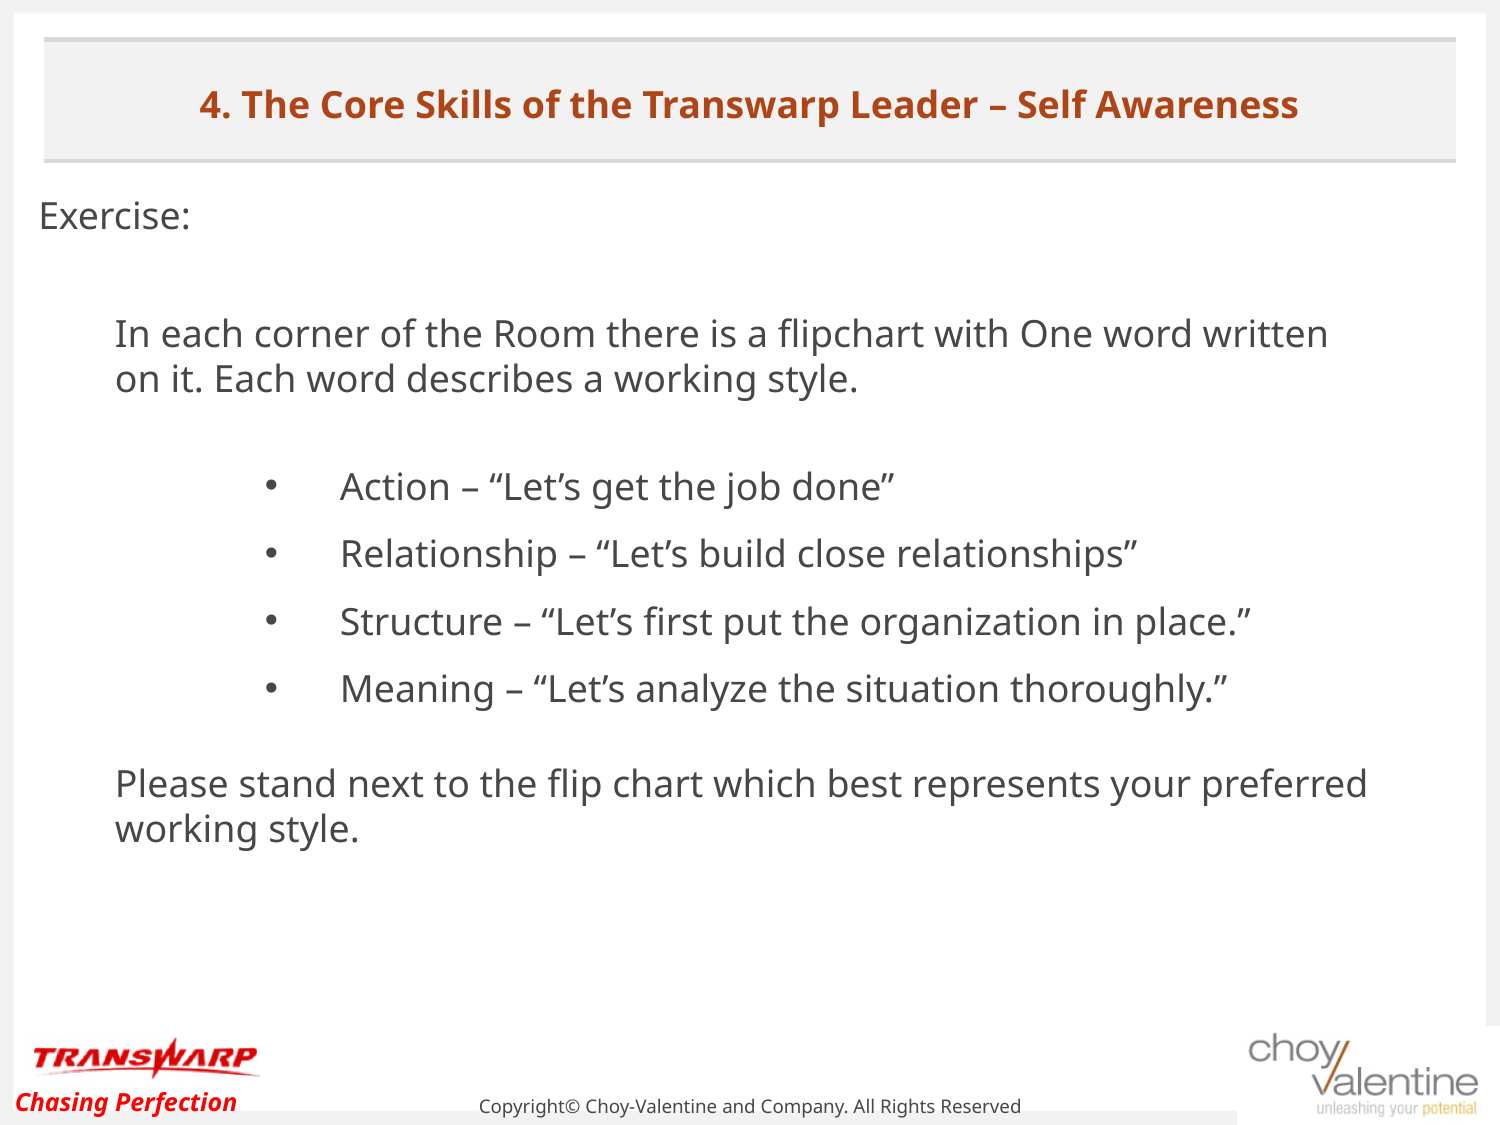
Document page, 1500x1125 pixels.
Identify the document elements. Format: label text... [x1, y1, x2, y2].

text_box In each corner of the Room there is a flipchart with One word written on it. Each word describes a working style. Action – “Let’s get the job done” Relationship – “Let’s build close relationships” Structure – “Let’s first put the organization in place.” Meaning – “Let’s analyze the situation thoroughly.” Please stand next to the flip chart which best represents your preferred working style. [100, 302, 1400, 858]
title 4. The Core Skills of the Transwarp Leader – Self Awareness [49, 44, 1451, 163]
text_box Exercise: [23, 184, 302, 245]
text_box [0, 1033, 331, 1125]
picture [0, 0, 1500, 1125]
